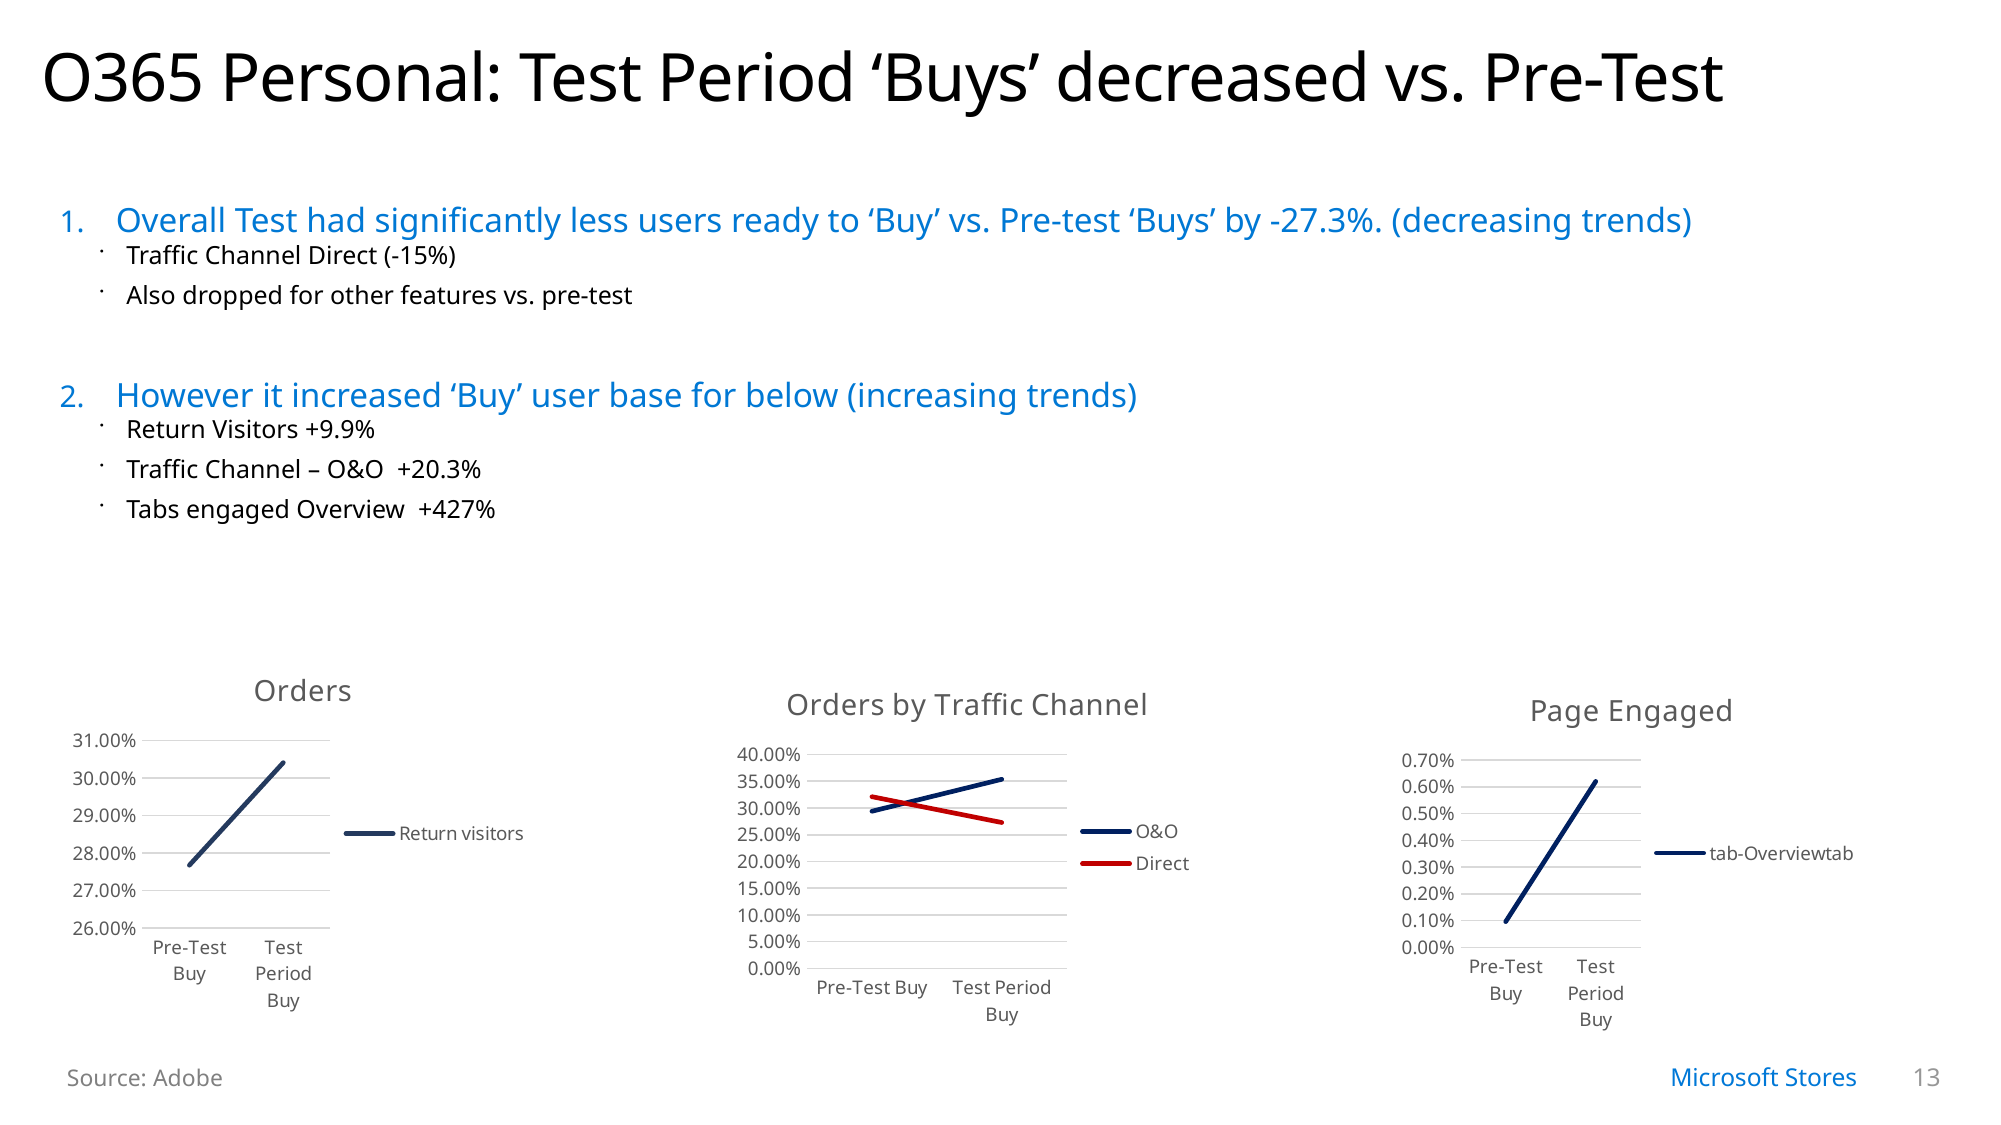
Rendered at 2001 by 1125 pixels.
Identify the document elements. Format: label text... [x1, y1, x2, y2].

chart [1391, 665, 1873, 1042]
chart [726, 659, 1208, 1036]
title O365 Personal: Test Period ‘Buys’ decreased vs. Pre-Test [41, 34, 1959, 116]
list Overall Test had significantly less users ready to ‘Buy’ vs. Pre-test ‘Buys’ by -27.3%. (decreasing trends) Traffic Channel Direct (-15%) Also dropped for other features vs. pre-test However it increased ‘Buy’ user base for below (increasing trends) Return Visitors +9.9% Traffic Channel – O&O +20.3% Tabs engaged Overview +427% [41, 159, 1844, 599]
text_box Source: Adobe [42, 1054, 493, 1104]
chart [62, 645, 544, 1022]
